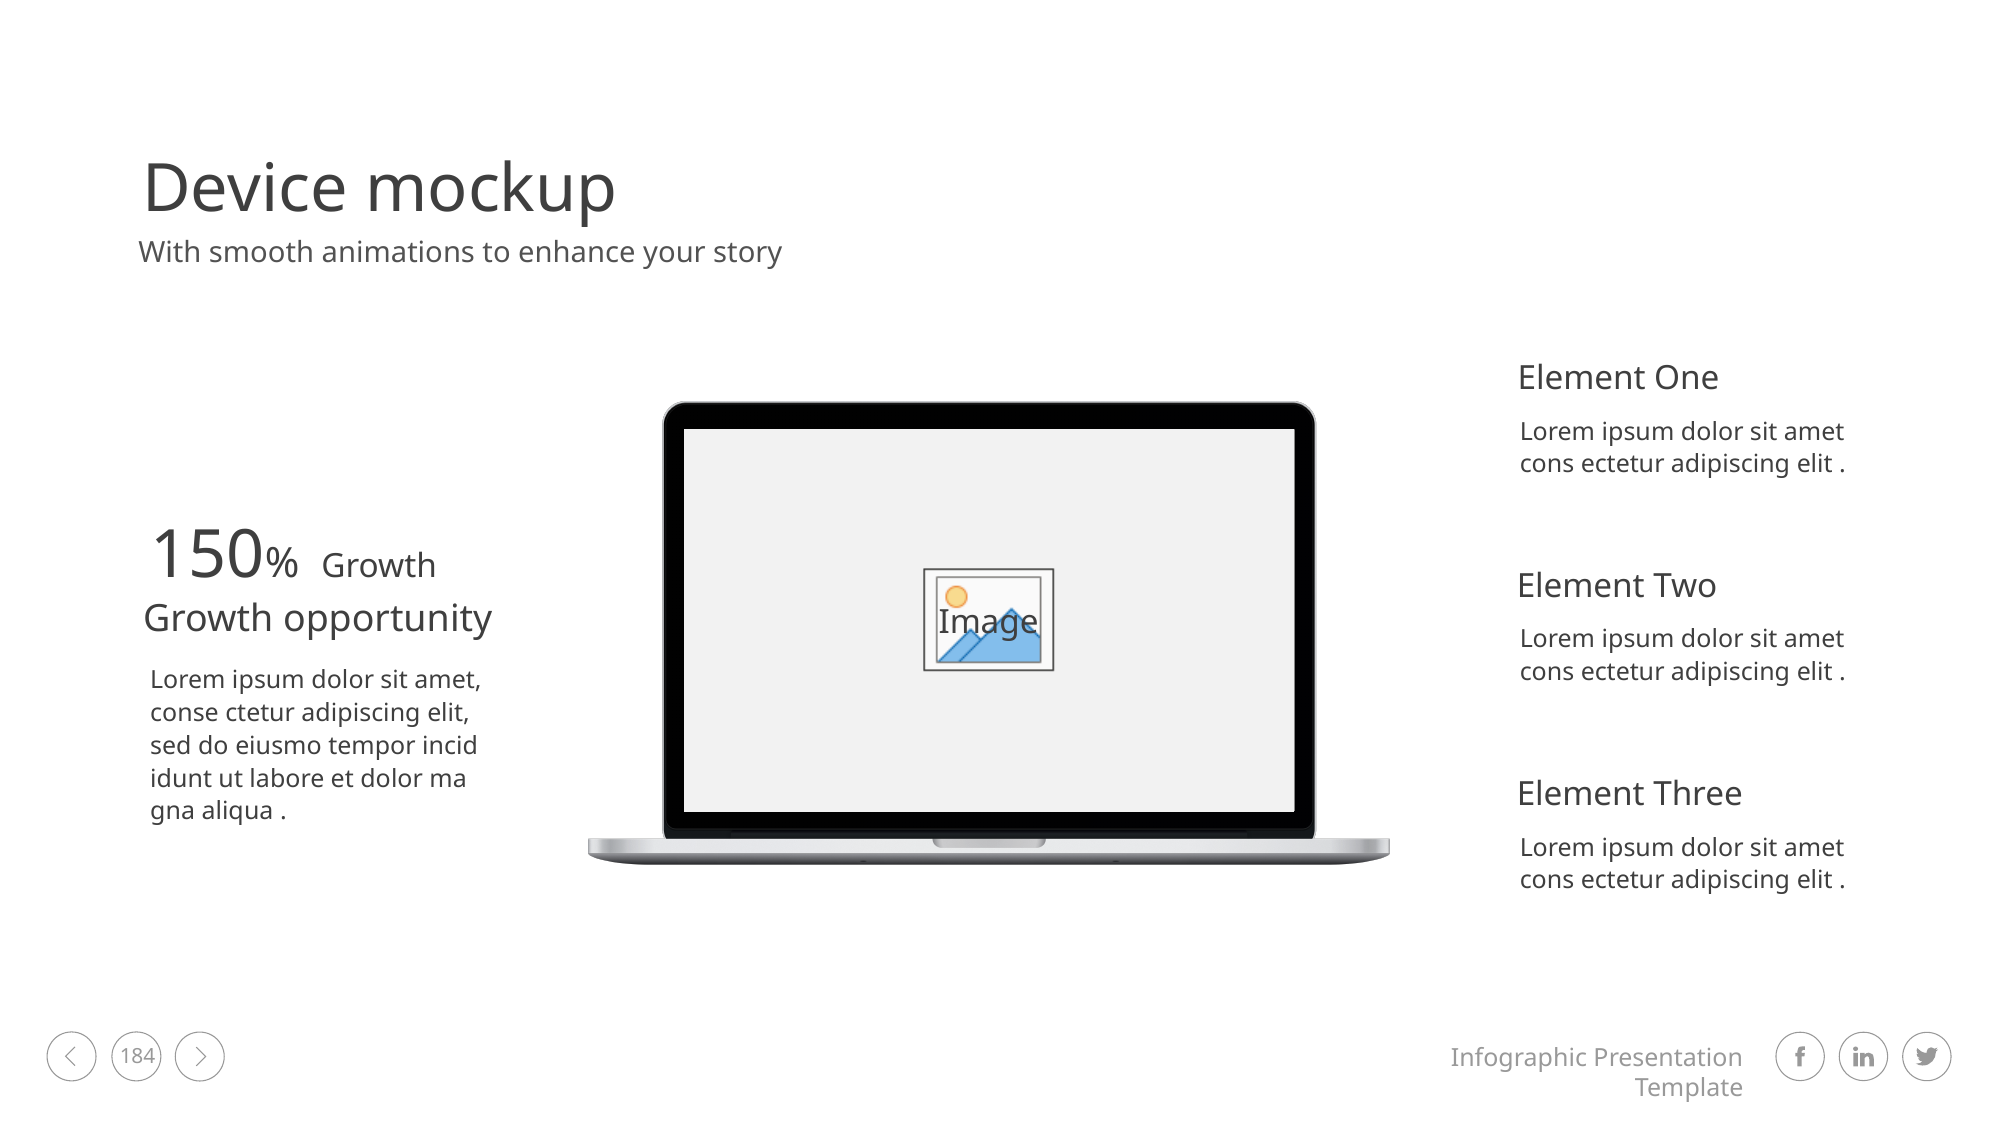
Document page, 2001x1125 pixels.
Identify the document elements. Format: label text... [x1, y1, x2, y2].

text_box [1504, 557, 1892, 693]
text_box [135, 485, 519, 834]
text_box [1504, 765, 1892, 901]
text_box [135, 137, 786, 276]
picture [588, 391, 1390, 872]
slide_number 184 [88, 1026, 187, 1087]
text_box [1504, 349, 1892, 485]
